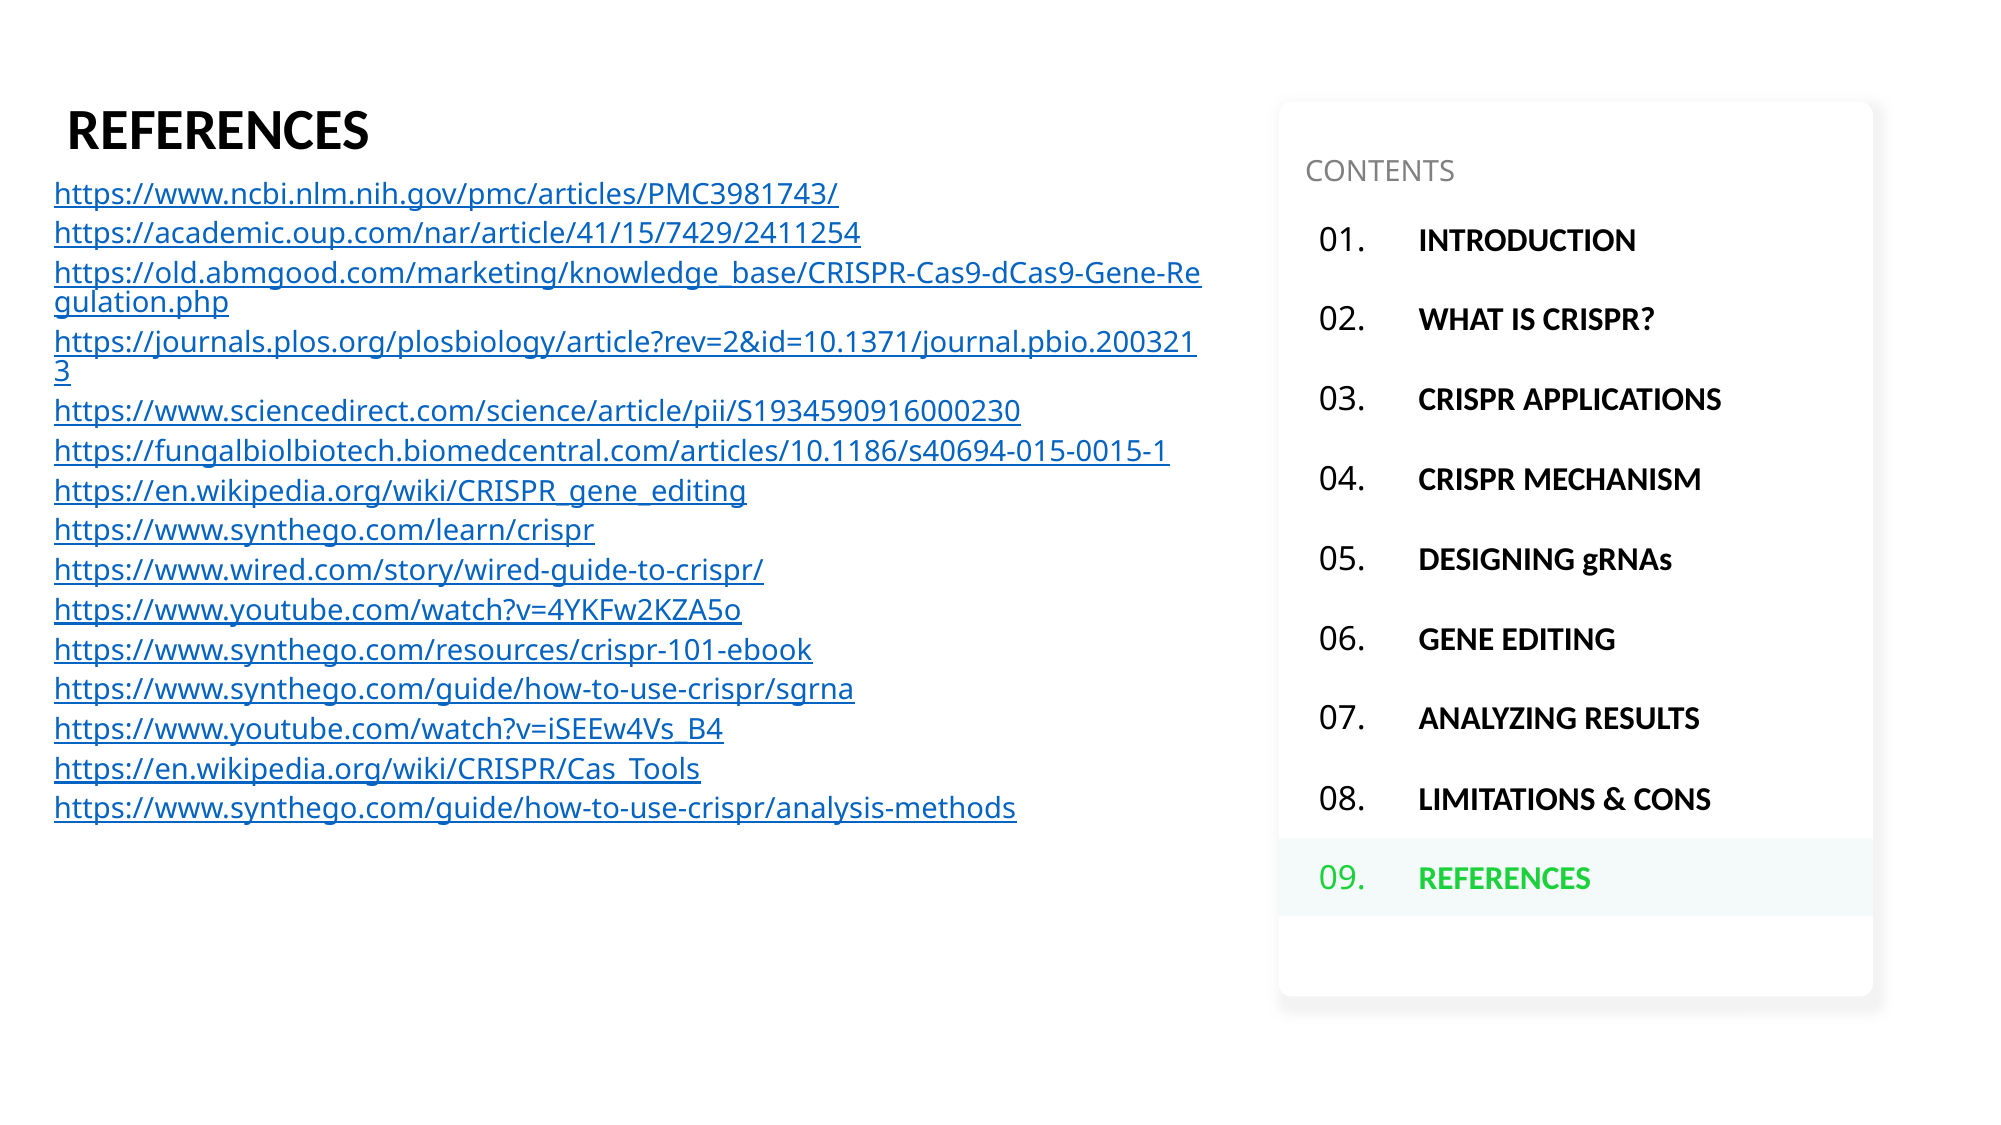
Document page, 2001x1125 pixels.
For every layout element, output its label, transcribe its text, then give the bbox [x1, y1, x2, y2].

text_box REFERENCES [53, 84, 385, 167]
text_box https://www.ncbi.nlm.nih.gov/pmc/articles/PMC3981743/ https://academic.oup.com/nar/article/41/15/7429/2411254 https://old.abmgood.com/marketing/knowledge_base/CRISPR-Cas9-dCas9-Gene-Regulation.php https://journals.plos.org/plosbiology/article?rev=2&id=10.1371/journal.pbio.2003213 https://www.sciencedirect.com/science/article/pii/S1934590916000230 https://fungalbiolbiotech.biomedcentral.com/articles/10.1186/s40694-015-0015-1 https://en.wikipedia.org/wiki/CRISPR_gene_editing https://www.synthego.com/learn/crispr https://www.wired.com/story/wired-guide-to-crispr/ https://www.youtube.com/watch?v=4YKFw2KZA5o https://www.synthego.com/resources/crispr-101-ebook https://www.synthego.com/guide/how-to-use-crispr/sgrna https://www.youtube.com/watch?v=iSEEw4Vs_B4 https://en.wikipedia.org/wiki/CRISPR/Cas_Tools https://www.synthego.com/guide/how-to-use-crispr/analysis-methods [39, 167, 1218, 814]
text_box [1278, 101, 1873, 997]
